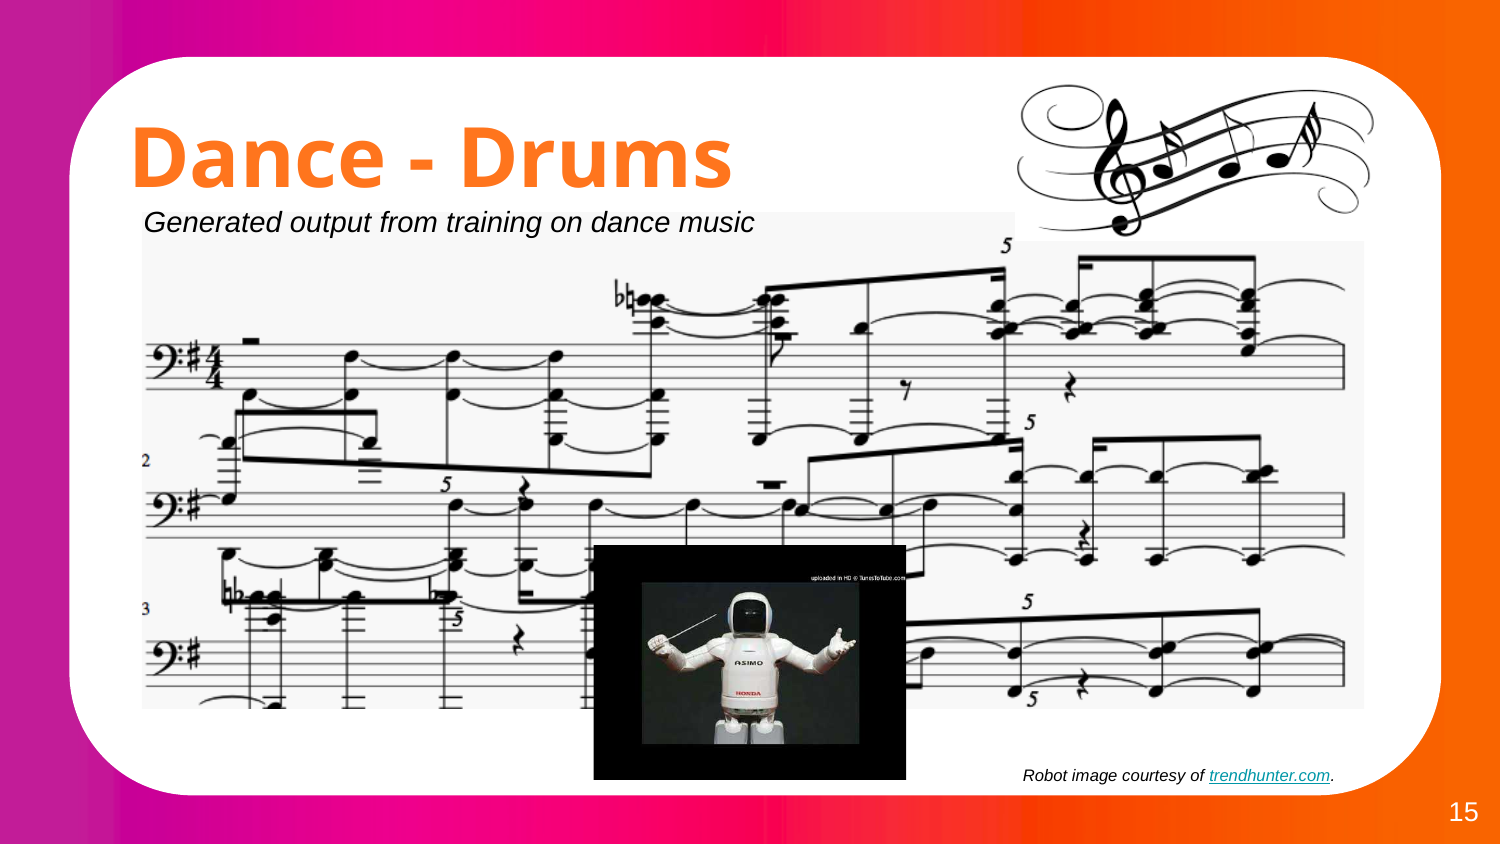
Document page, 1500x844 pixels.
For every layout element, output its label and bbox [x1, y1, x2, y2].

text_box [0, 0, 1500, 844]
picture [141, 78, 1377, 710]
